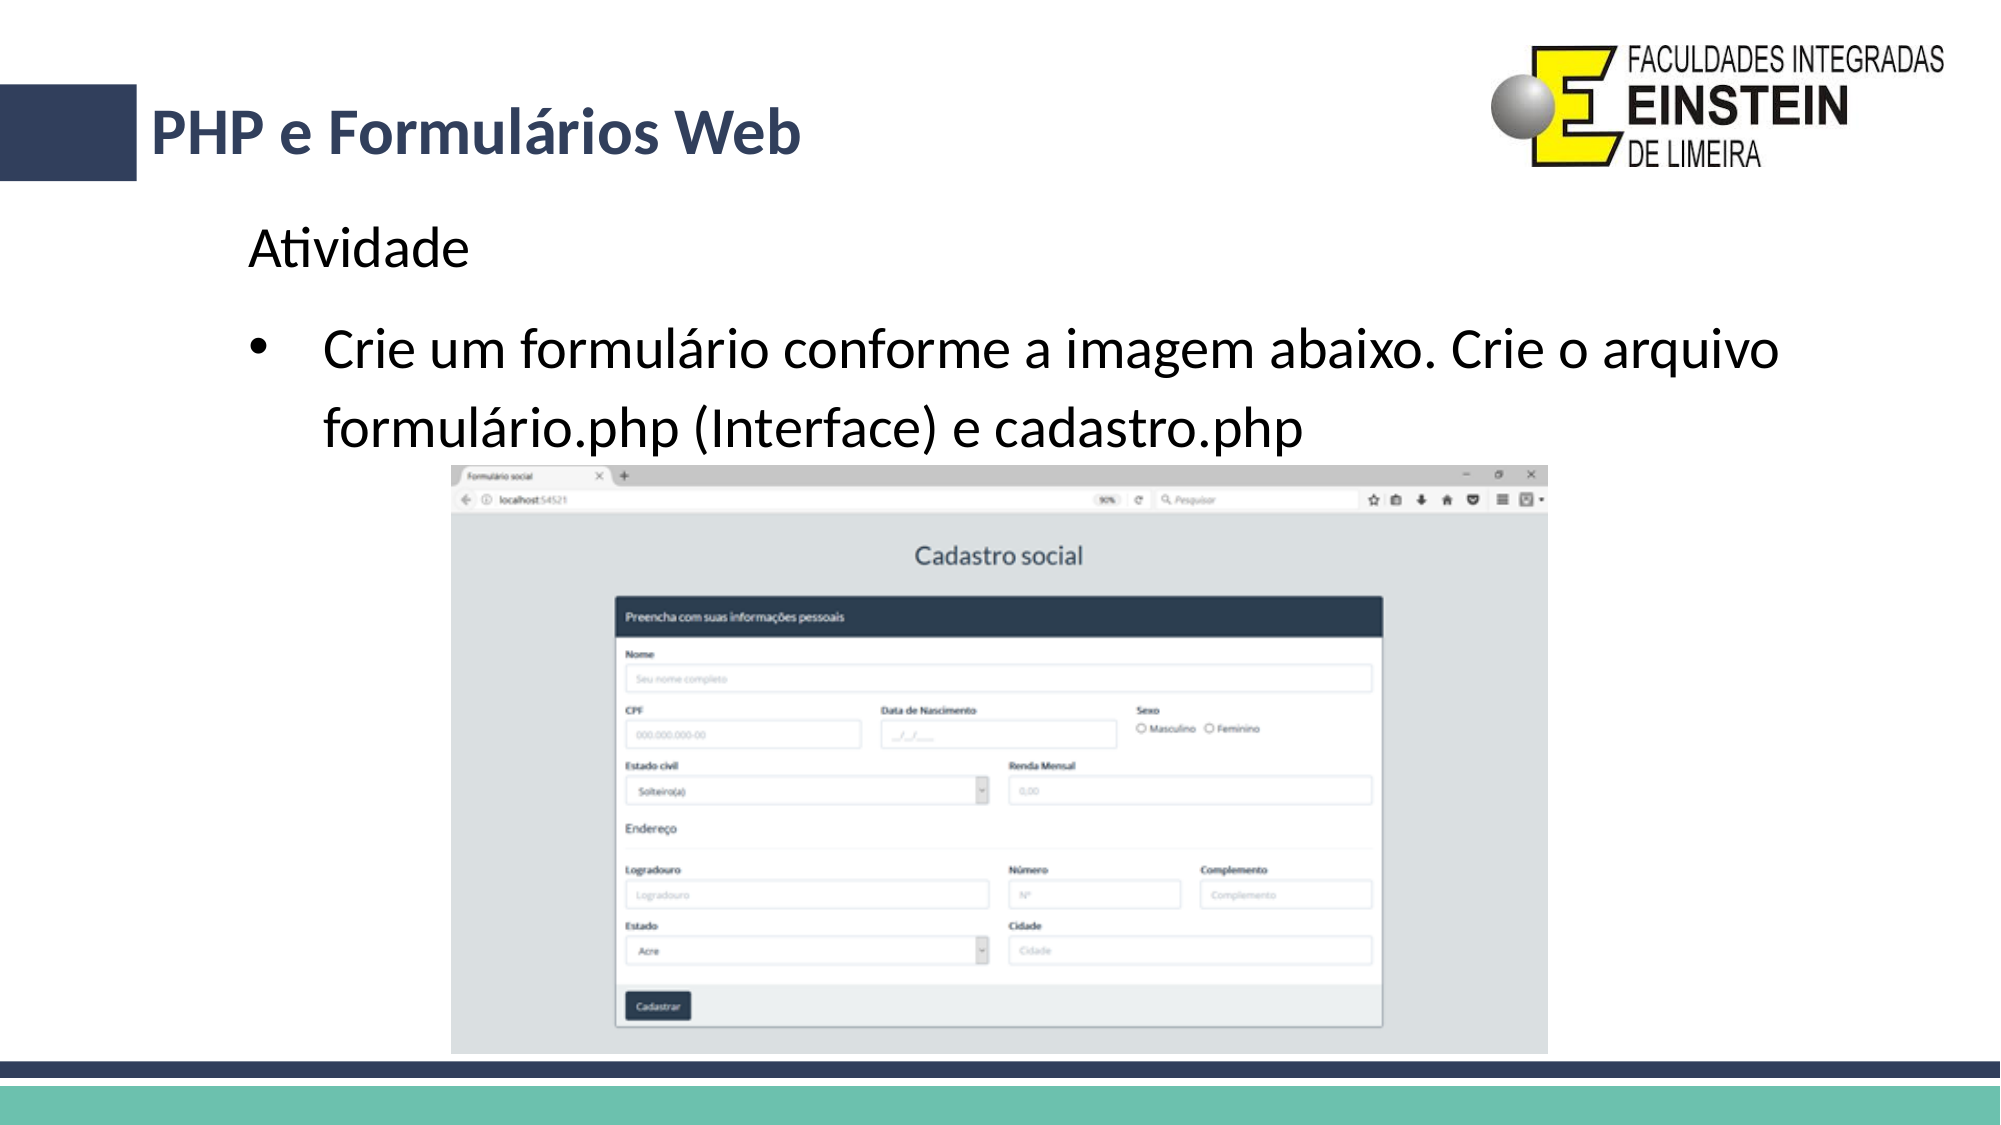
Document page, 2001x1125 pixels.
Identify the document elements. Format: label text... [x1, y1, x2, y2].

title PHP e Formulários Web [136, 53, 1862, 212]
picture [451, 465, 1548, 1054]
picture [1491, 45, 1944, 167]
list Atividade Crie um formulário conforme a imagem abaixo. Crie o arquivo formulário.php (Interface) e cadastro.php [233, 212, 1862, 933]
